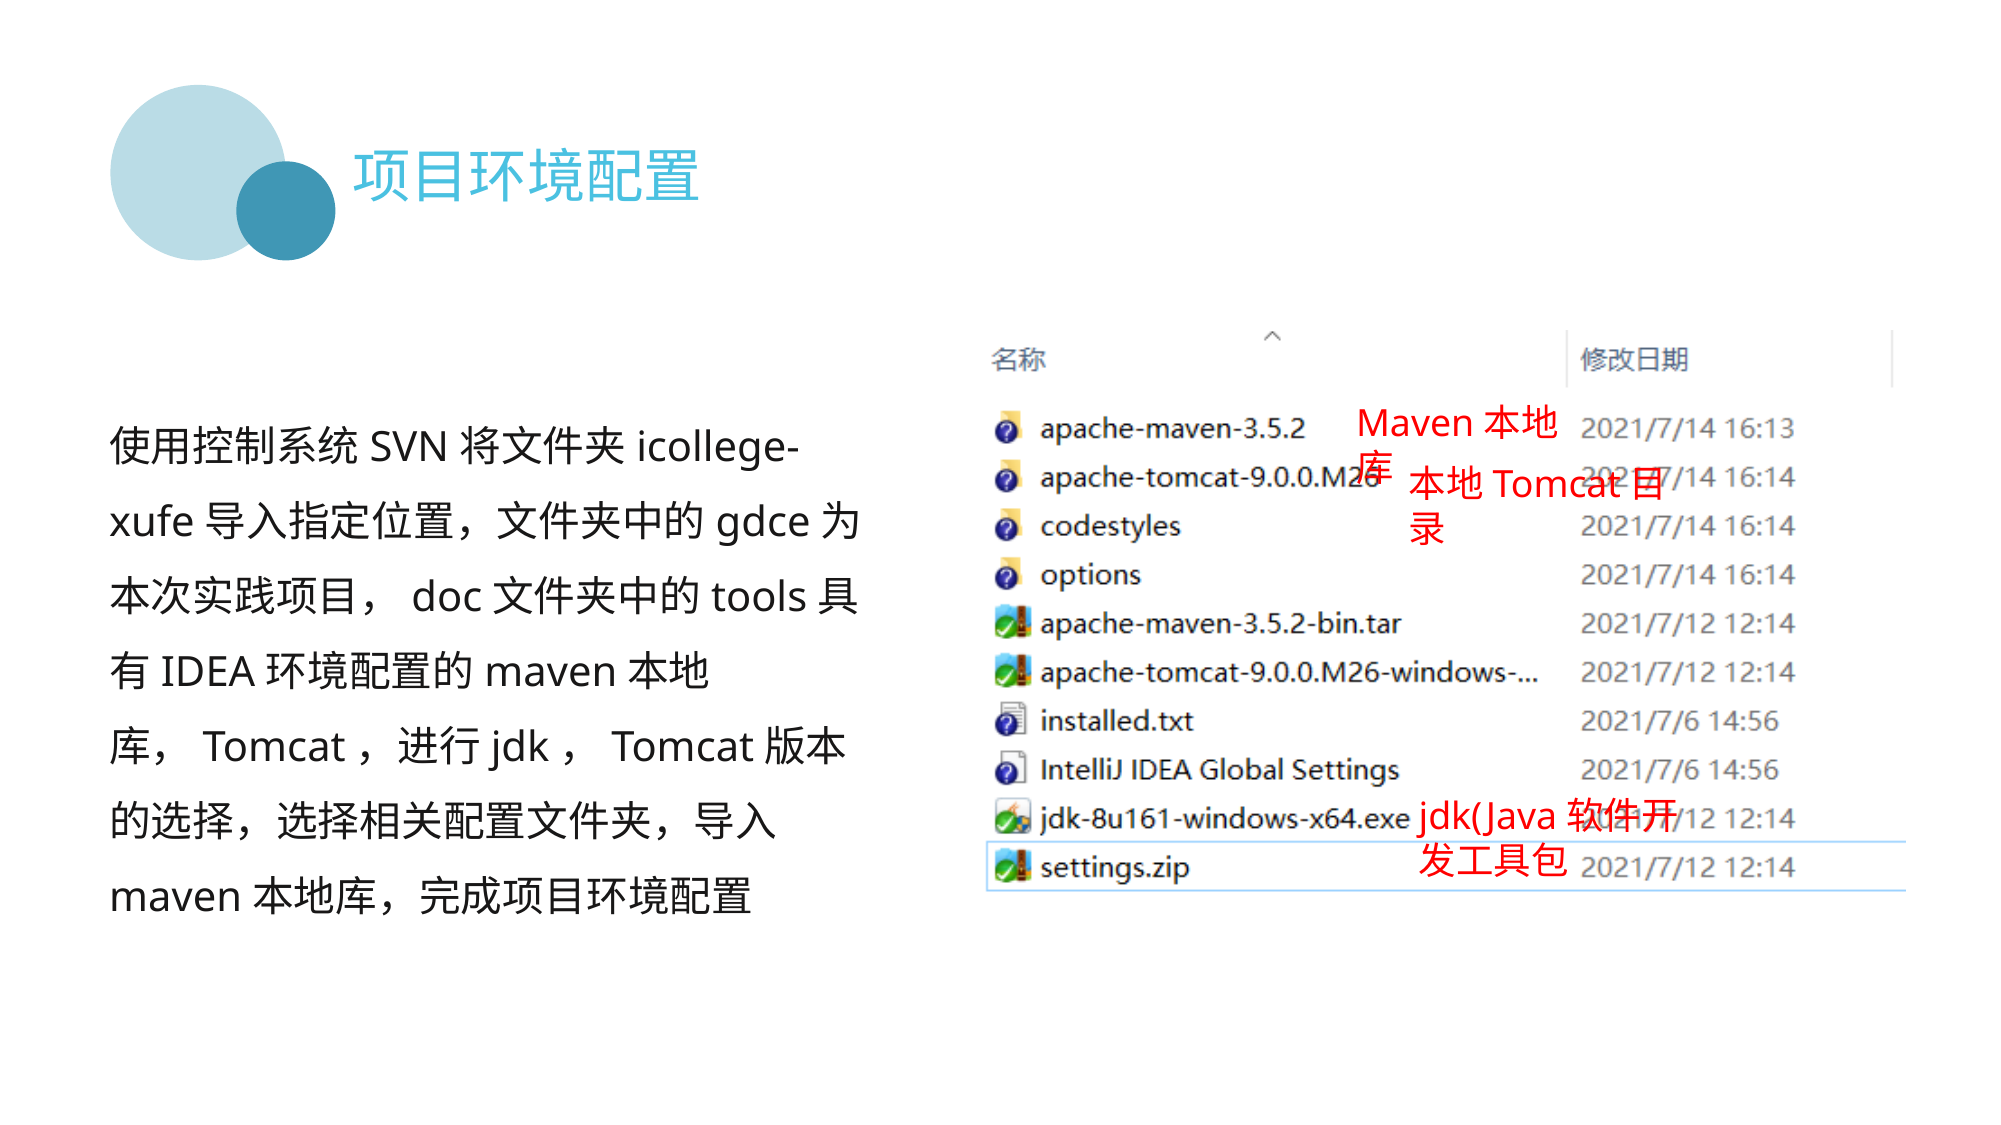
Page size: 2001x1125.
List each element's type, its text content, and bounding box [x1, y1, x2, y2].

text_box [109, 83, 286, 262]
text_box 项目环境配置 [337, 131, 717, 217]
text_box 使用控制系统SVN将文件夹icollege-xufe导入指定位置，文件夹中的gdce为本次实践项目，doc文件夹中的tools具有IDEA环境配置的maven本地库，Tomcat，进行jdk，Tomcat版本的选择，选择相关配置文件夹，导入maven本地库，完成项目环境配置 [94, 387, 889, 928]
picture [954, 330, 1906, 928]
text_box [235, 160, 337, 262]
